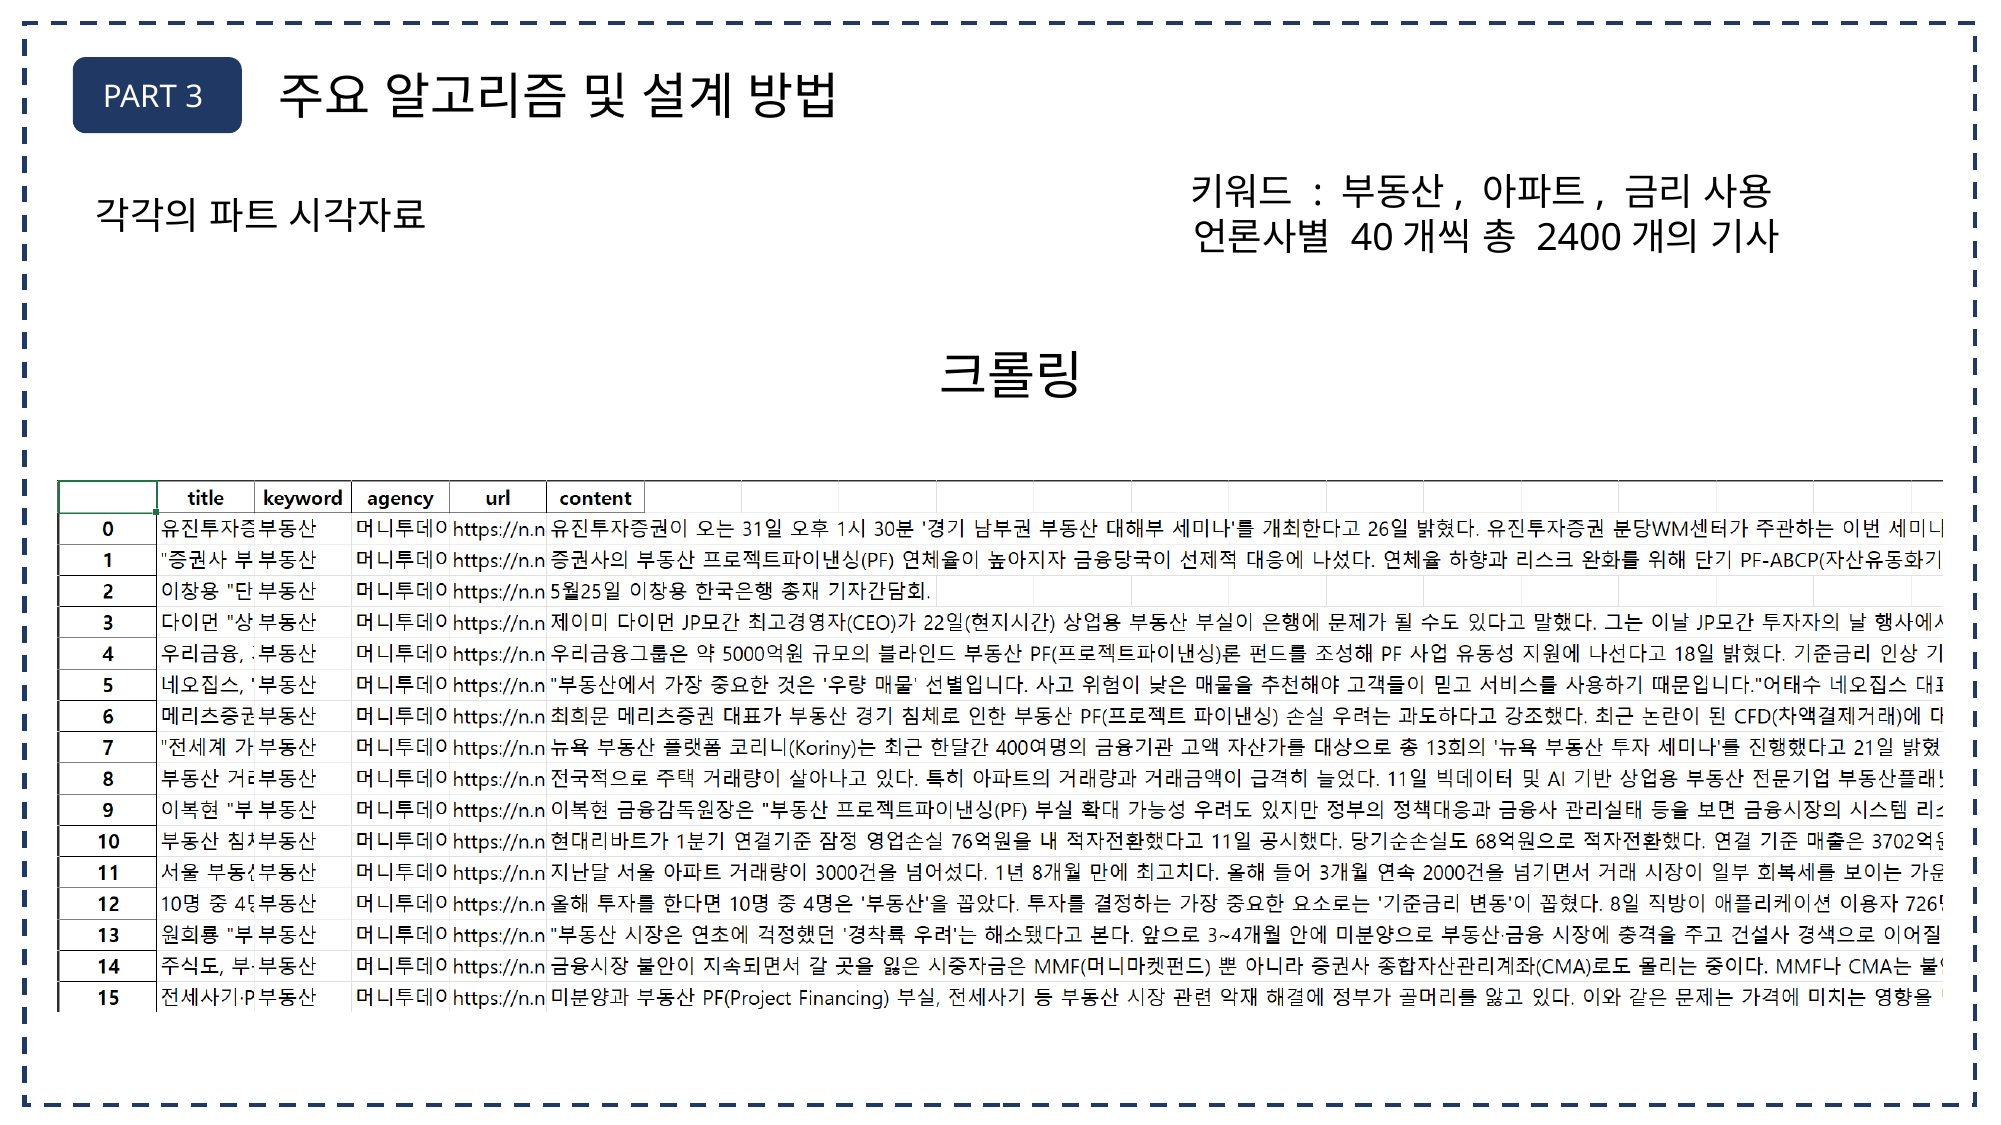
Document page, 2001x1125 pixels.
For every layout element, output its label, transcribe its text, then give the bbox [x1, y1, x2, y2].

text_box [23, 22, 1976, 1106]
picture [57, 480, 1943, 1012]
text_box PART 3 [71, 56, 243, 135]
text_box 키워드 : 부동산, 아파트, 금리 사용 언론사별 40개씩 총 2400개의 기사 [1011, 160, 1962, 266]
text_box 각각의 파트 시각자료 [72, 184, 450, 244]
text_box 크롤링 [511, 334, 1512, 412]
text_box 주요 알고리즘 및 설계 방법 [263, 57, 856, 133]
